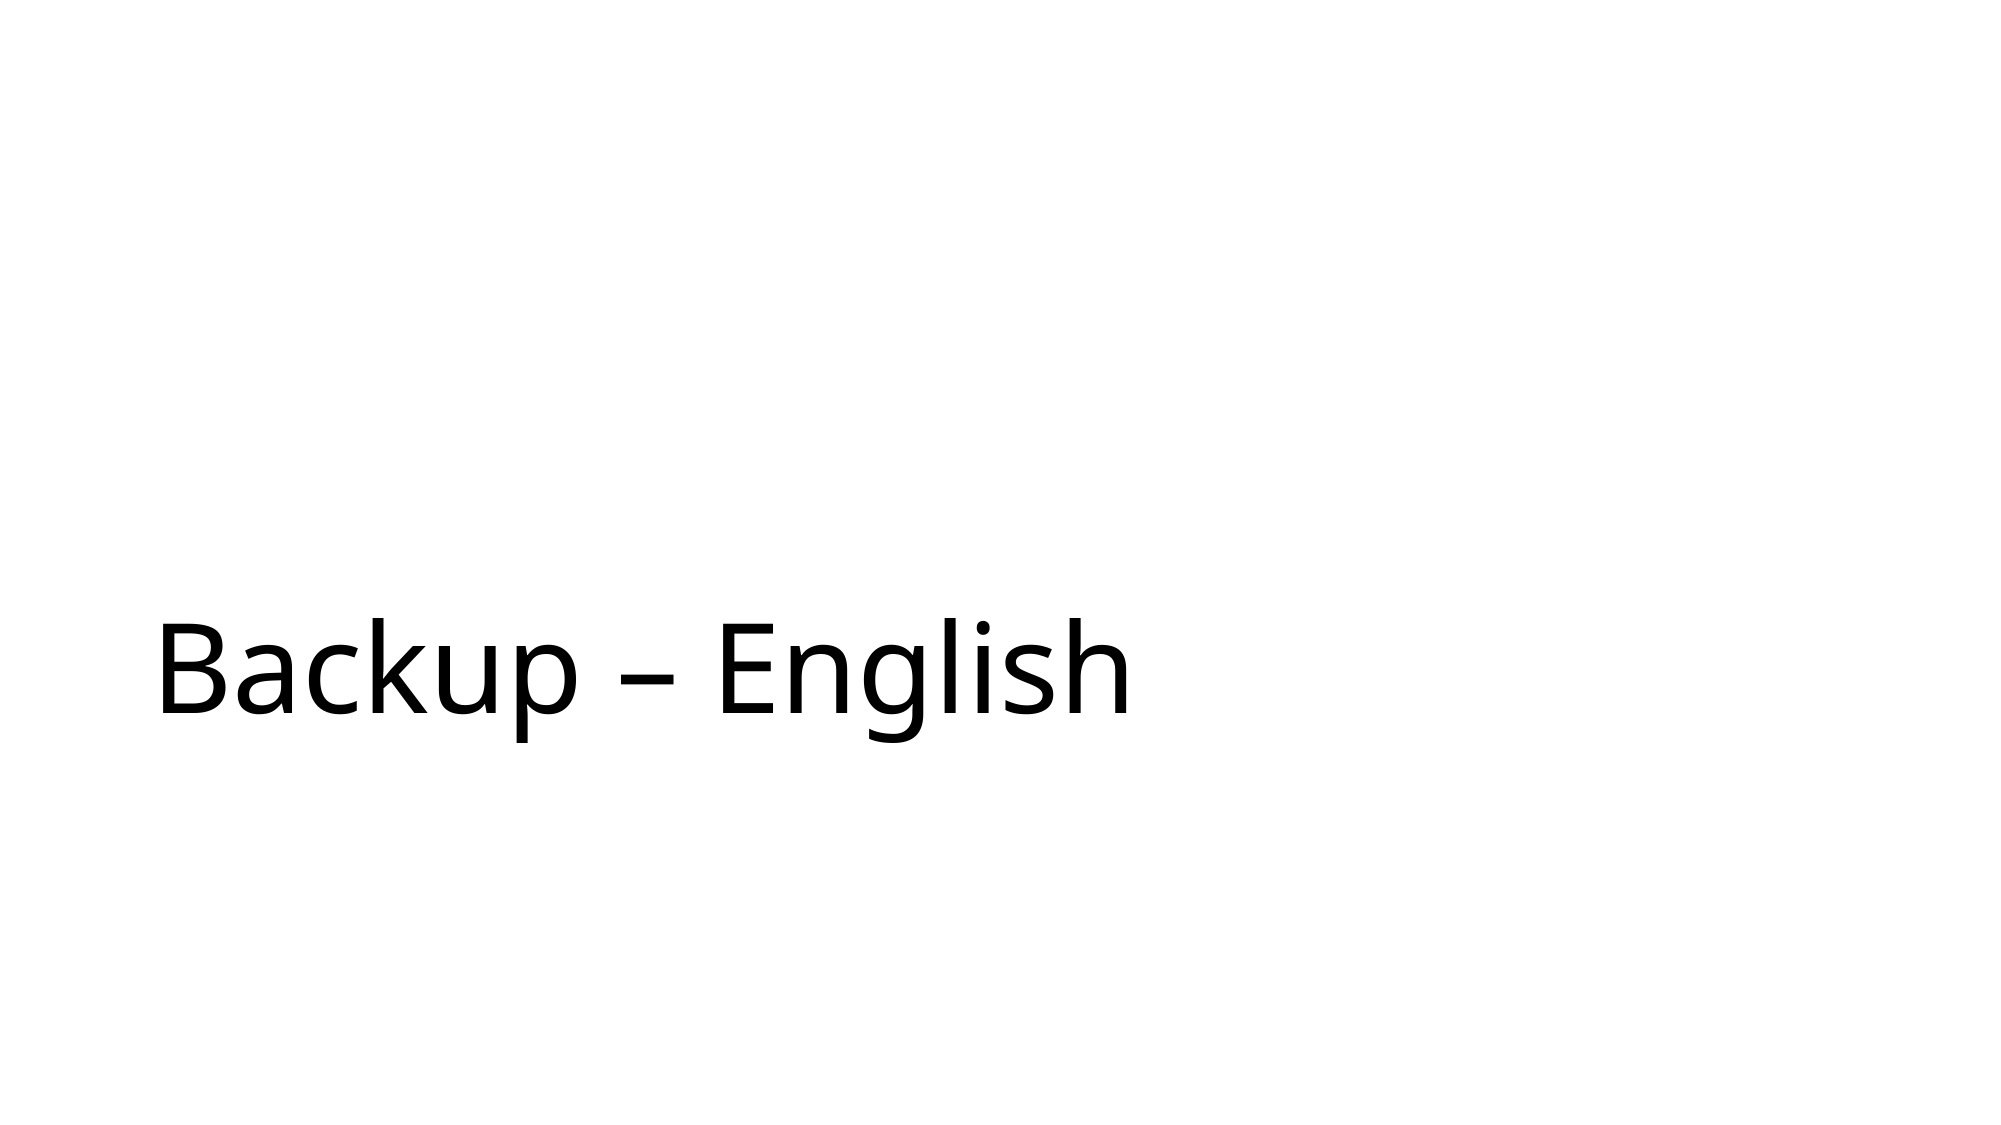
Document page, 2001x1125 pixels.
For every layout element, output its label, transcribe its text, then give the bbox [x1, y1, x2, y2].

title Backup – English [136, 280, 1862, 749]
